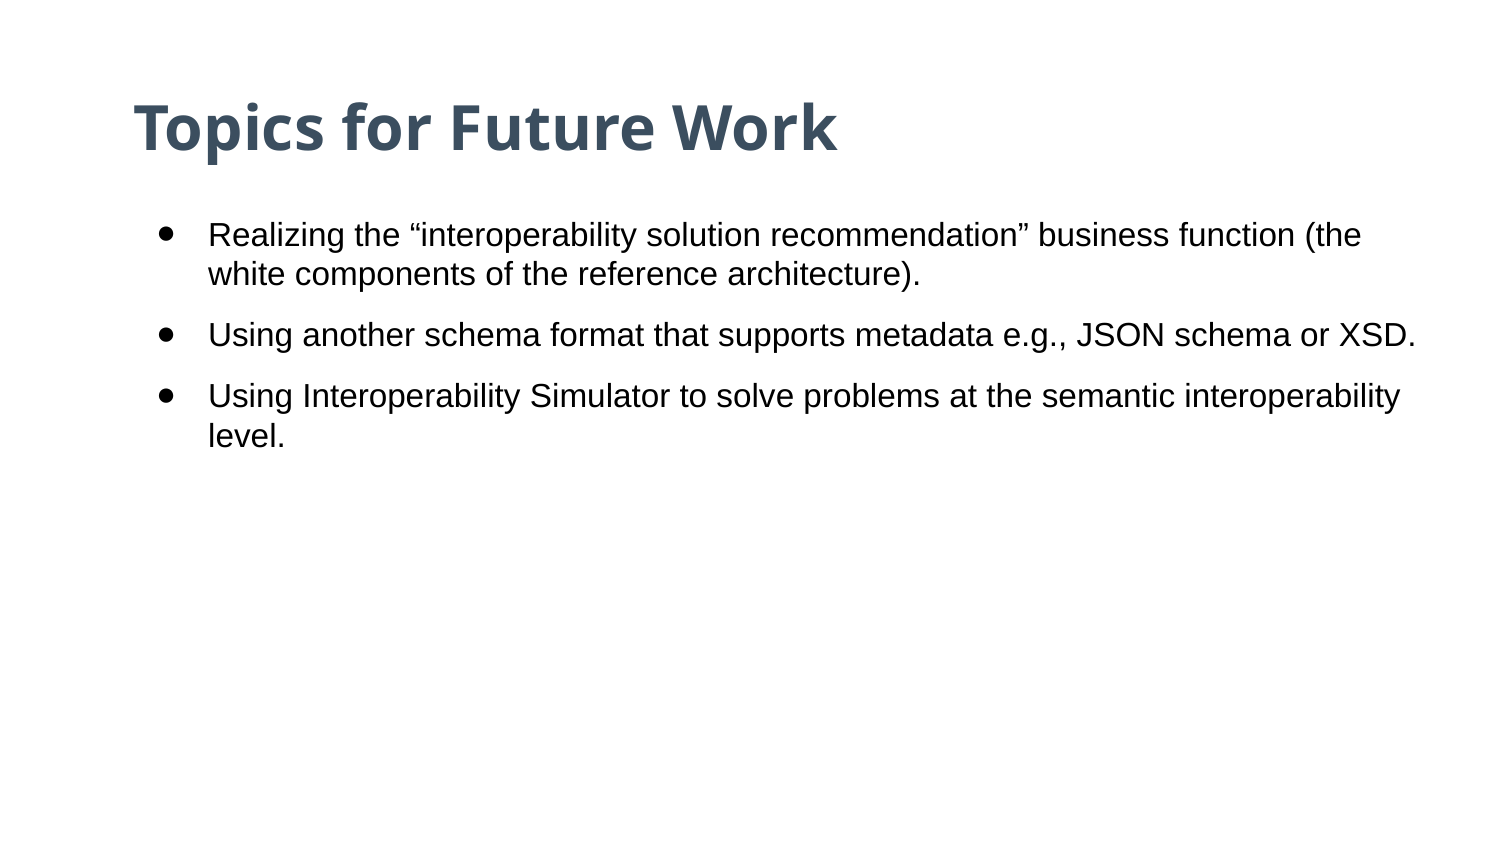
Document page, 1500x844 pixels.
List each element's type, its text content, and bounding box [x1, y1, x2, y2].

title Topics for Future Work [118, 72, 1382, 167]
text_box Realizing the “interoperability solution recommendation” business function (the white components of the reference architecture). Using another schema format that supports metadata e.g., JSON schema or XSD. Using Interoperability Simulator to solve problems at the semantic interoperability level. [118, 197, 1456, 704]
